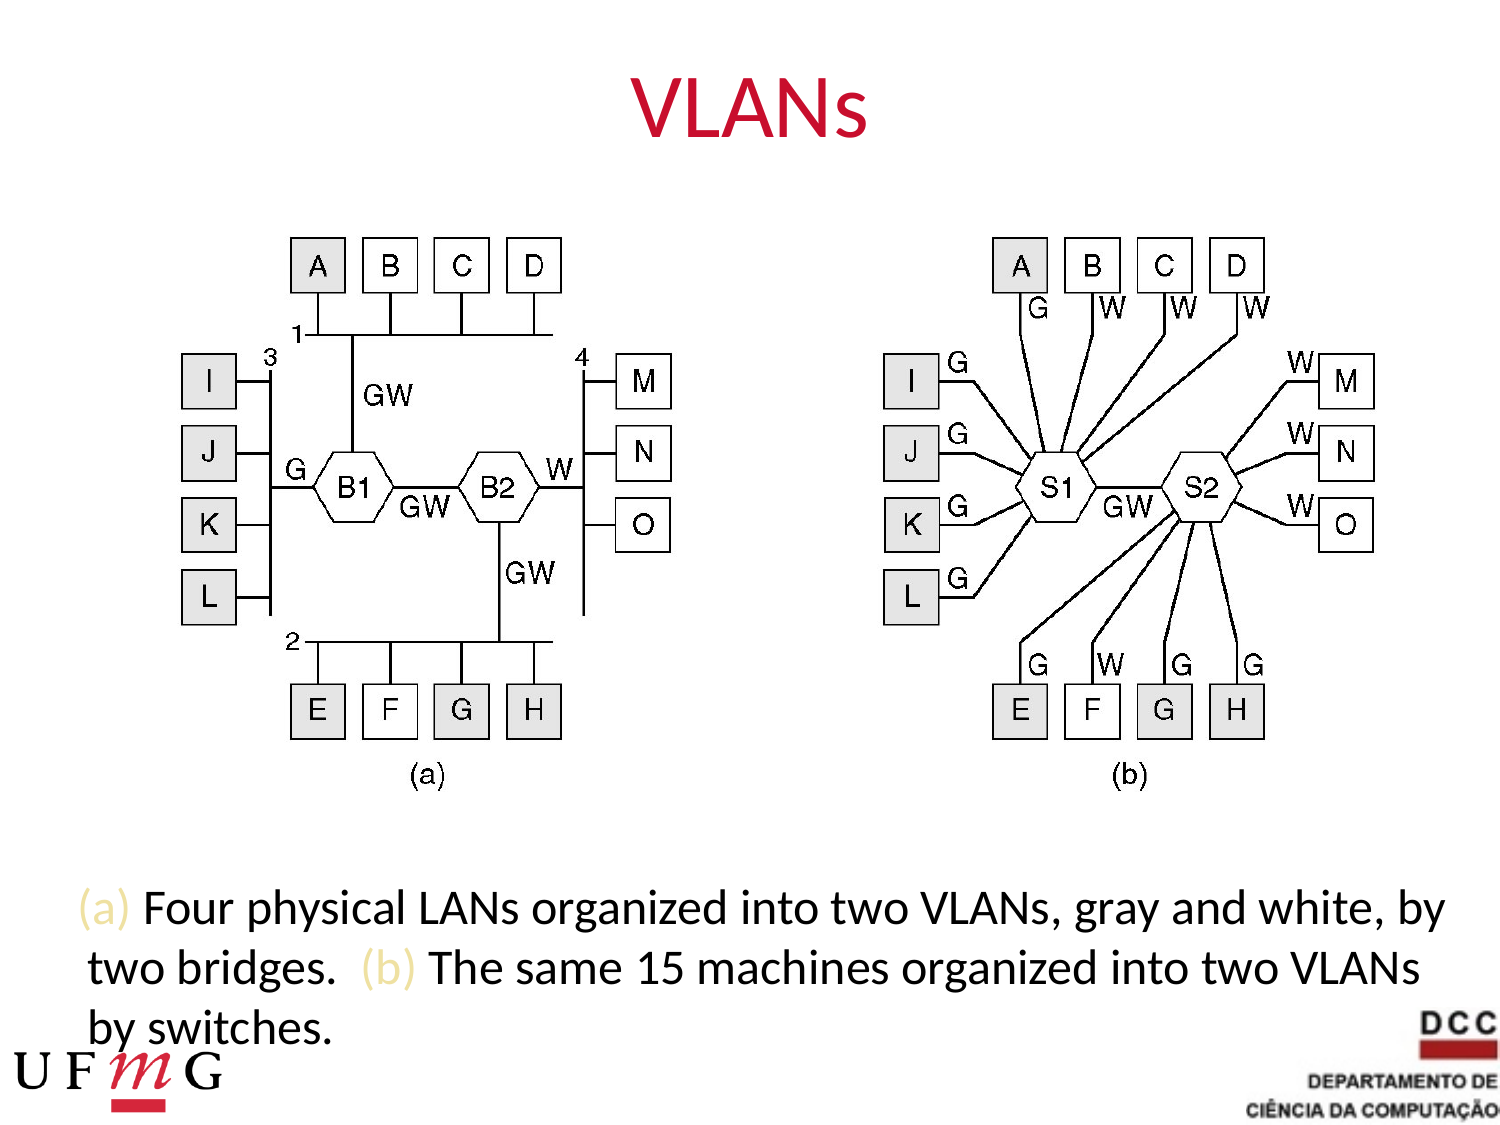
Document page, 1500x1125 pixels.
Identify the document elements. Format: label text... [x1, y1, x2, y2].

picture [5, 1081, 231, 1123]
text_box (a) Four physical LANs organized into two VLANs, gray and white, by two bridges. (b) The same 15 machines organized into two VLANs by switches. [0, 867, 1473, 1081]
picture [177, 235, 1378, 793]
title VLANs [75, 7, 1425, 195]
picture [1246, 1007, 1500, 1125]
